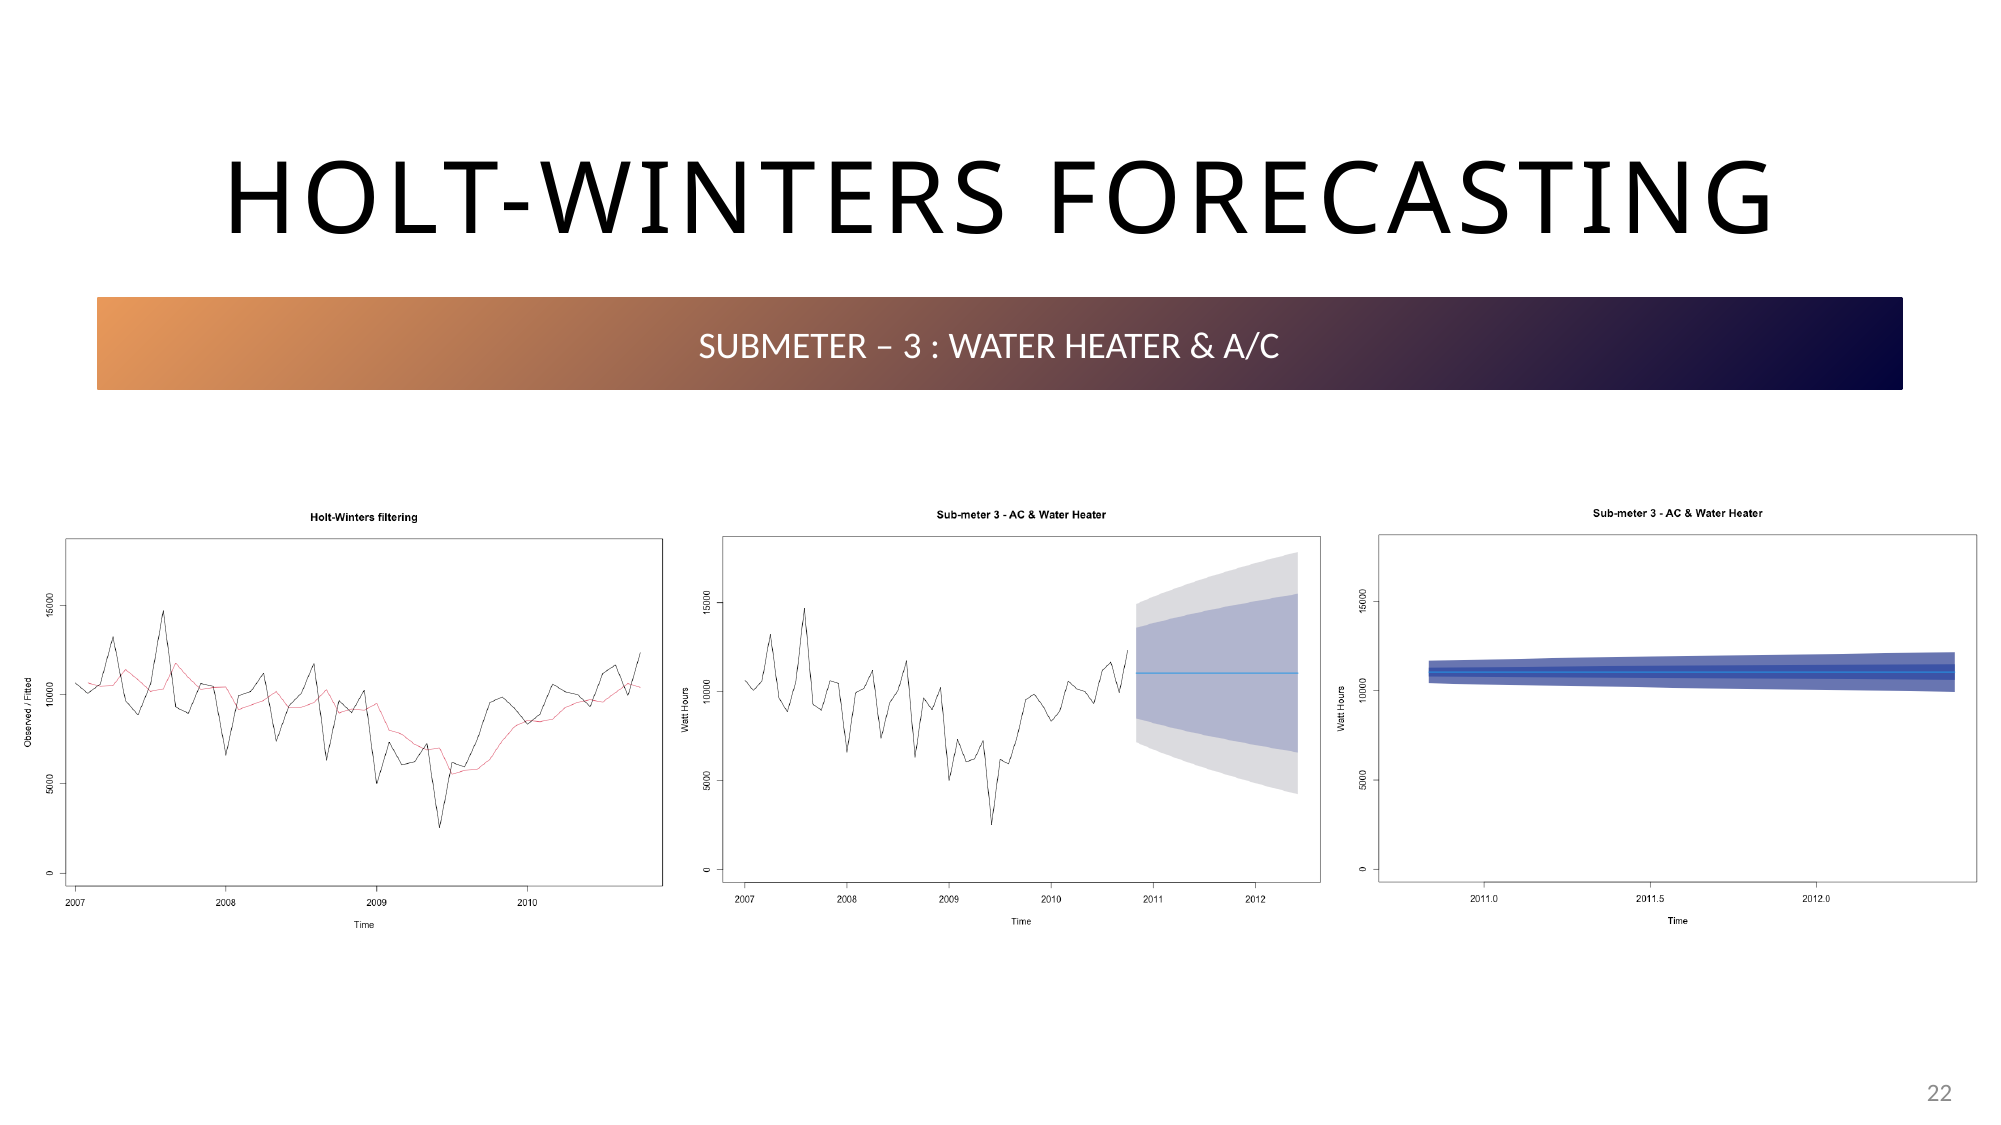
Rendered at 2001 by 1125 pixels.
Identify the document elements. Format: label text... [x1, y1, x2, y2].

slide_number 22 [1894, 1061, 1968, 1121]
text_box SUBMETER – 3 : WATER HEATER & A/C [683, 313, 1337, 374]
title HOLT-WINTERS forecasting [97, 125, 1903, 262]
text_box [96, 297, 1903, 390]
picture [22, 491, 1998, 939]
